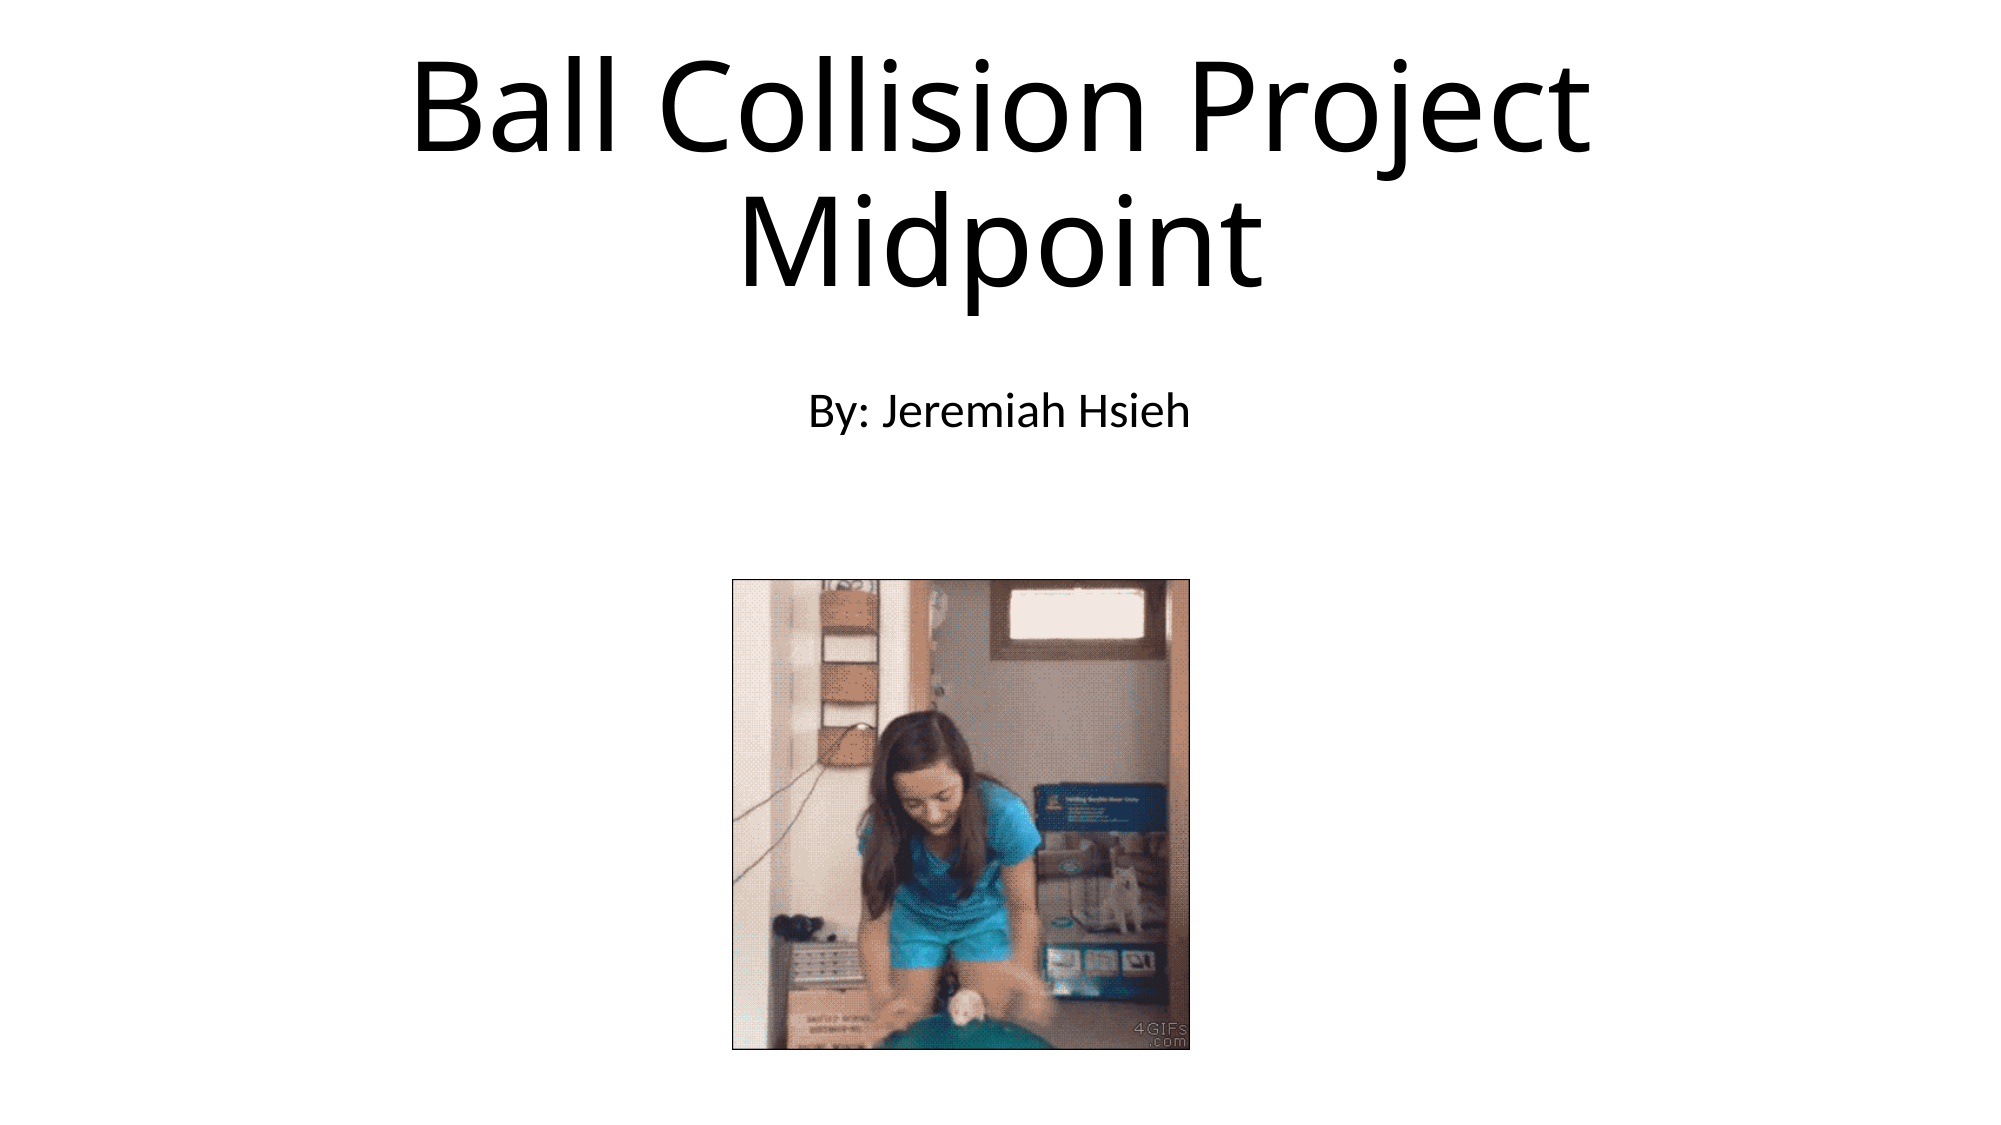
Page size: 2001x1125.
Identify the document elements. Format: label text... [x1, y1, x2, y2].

picture [732, 579, 1190, 1050]
subtitle By: Jeremiah Hsieh [249, 376, 1750, 649]
title Ball Collision Project Midpoint [249, 0, 1750, 322]
